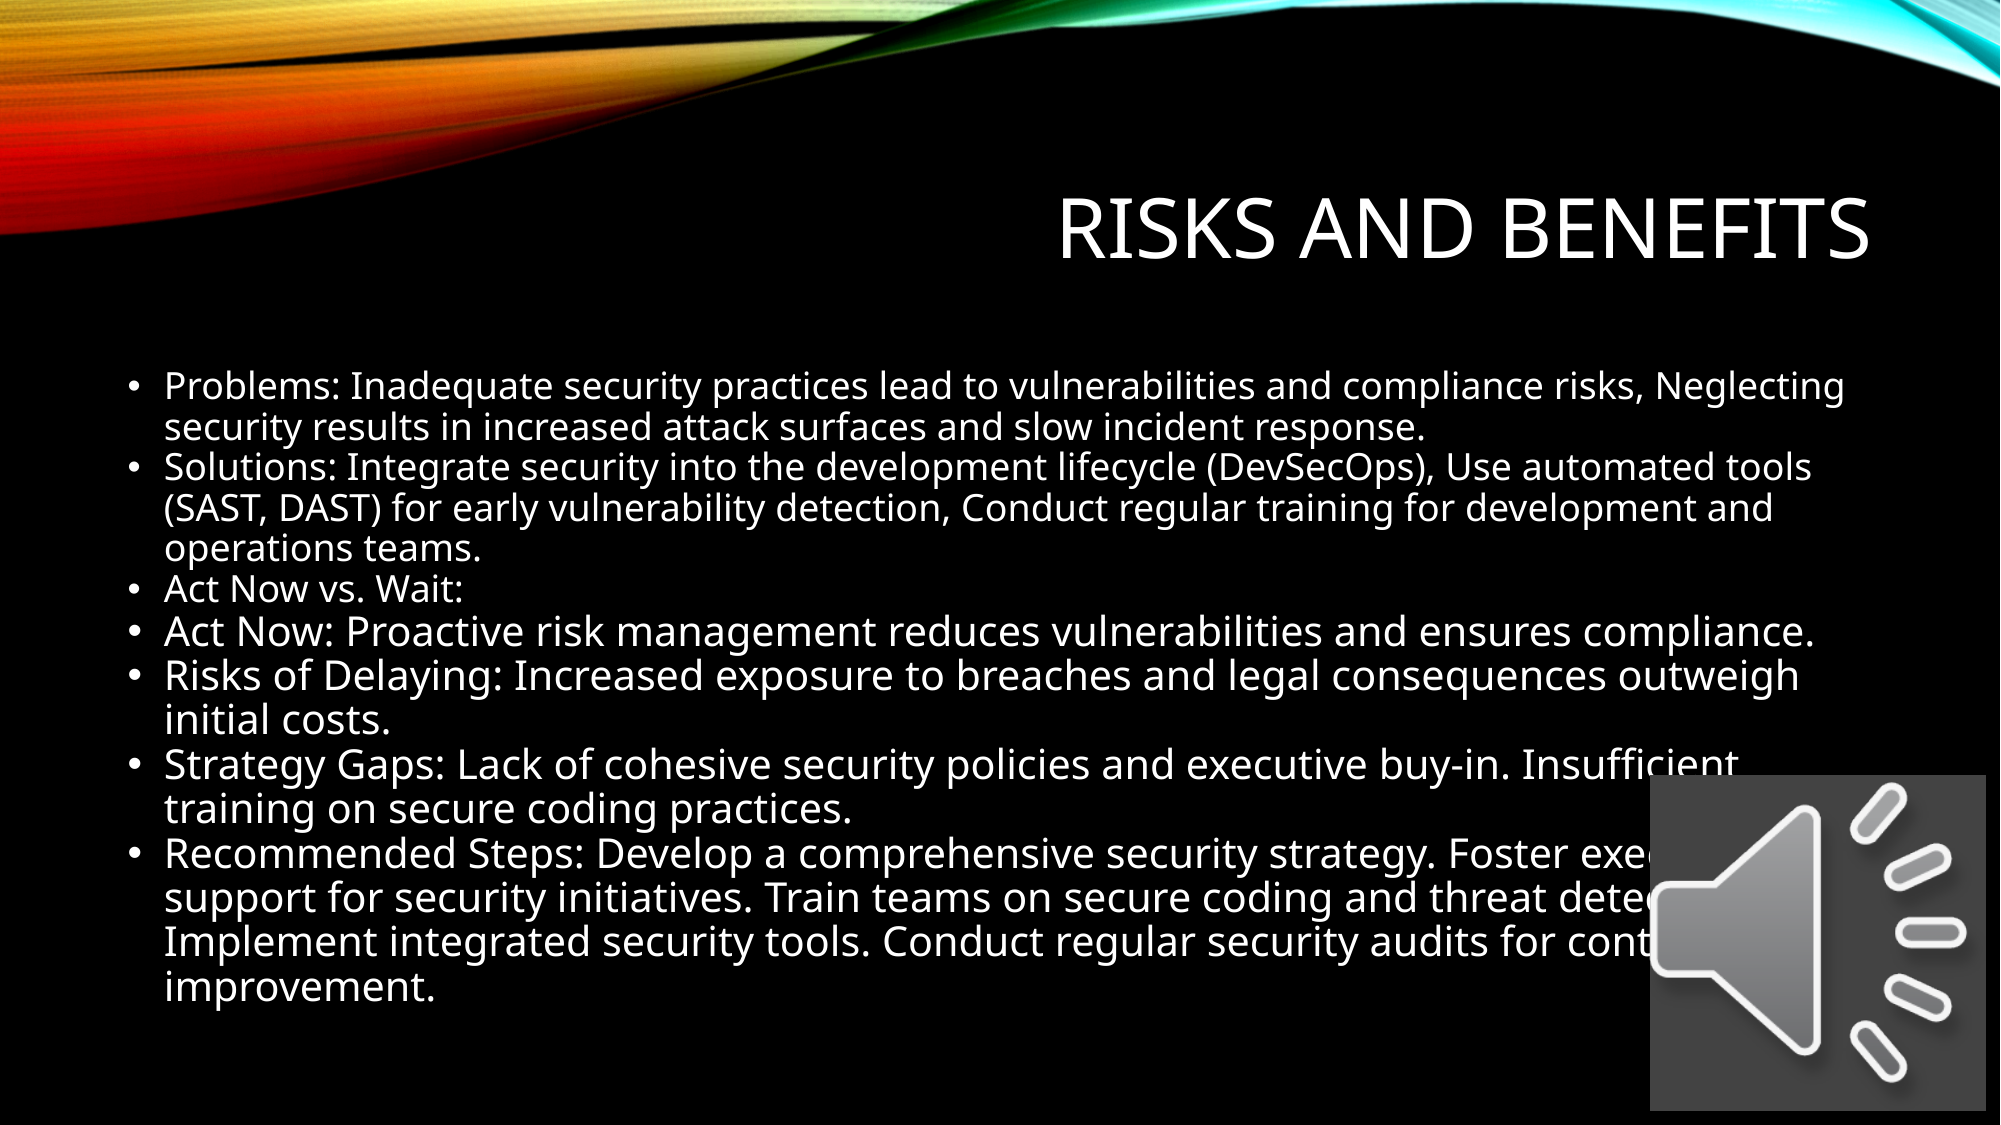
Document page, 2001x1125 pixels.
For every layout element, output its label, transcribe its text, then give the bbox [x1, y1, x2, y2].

picture [0, 0, 2000, 237]
title RISKS AND BENEFITS [474, 125, 1888, 338]
picture [1648, 773, 1987, 1112]
list Problems: Inadequate security practices lead to vulnerabilities and compliance risks, Neglecting security results in increased attack surfaces and slow incident response. Solutions: Integrate security into the development lifecycle (DevSecOps), Use automated tools (SAST, DAST) for early vulnerability detection, Conduct regular training for development and operations teams. Act Now vs. Wait: Act Now: Proactive risk management reduces vulnerabilities and ensures compliance. Risks of Delaying: Increased exposure to breaches and legal consequences outweigh initial costs. Strategy Gaps: Lack of cohesive security policies and executive buy-in. Insufficient training on secure coding practices. Recommended Steps: Develop a comprehensive security strategy. Foster executive support for security initiatives. Train teams on secure coding and threat detection. Implement integrated security tools. Conduct regular security audits for continuous improvement. [112, 360, 1888, 1021]
